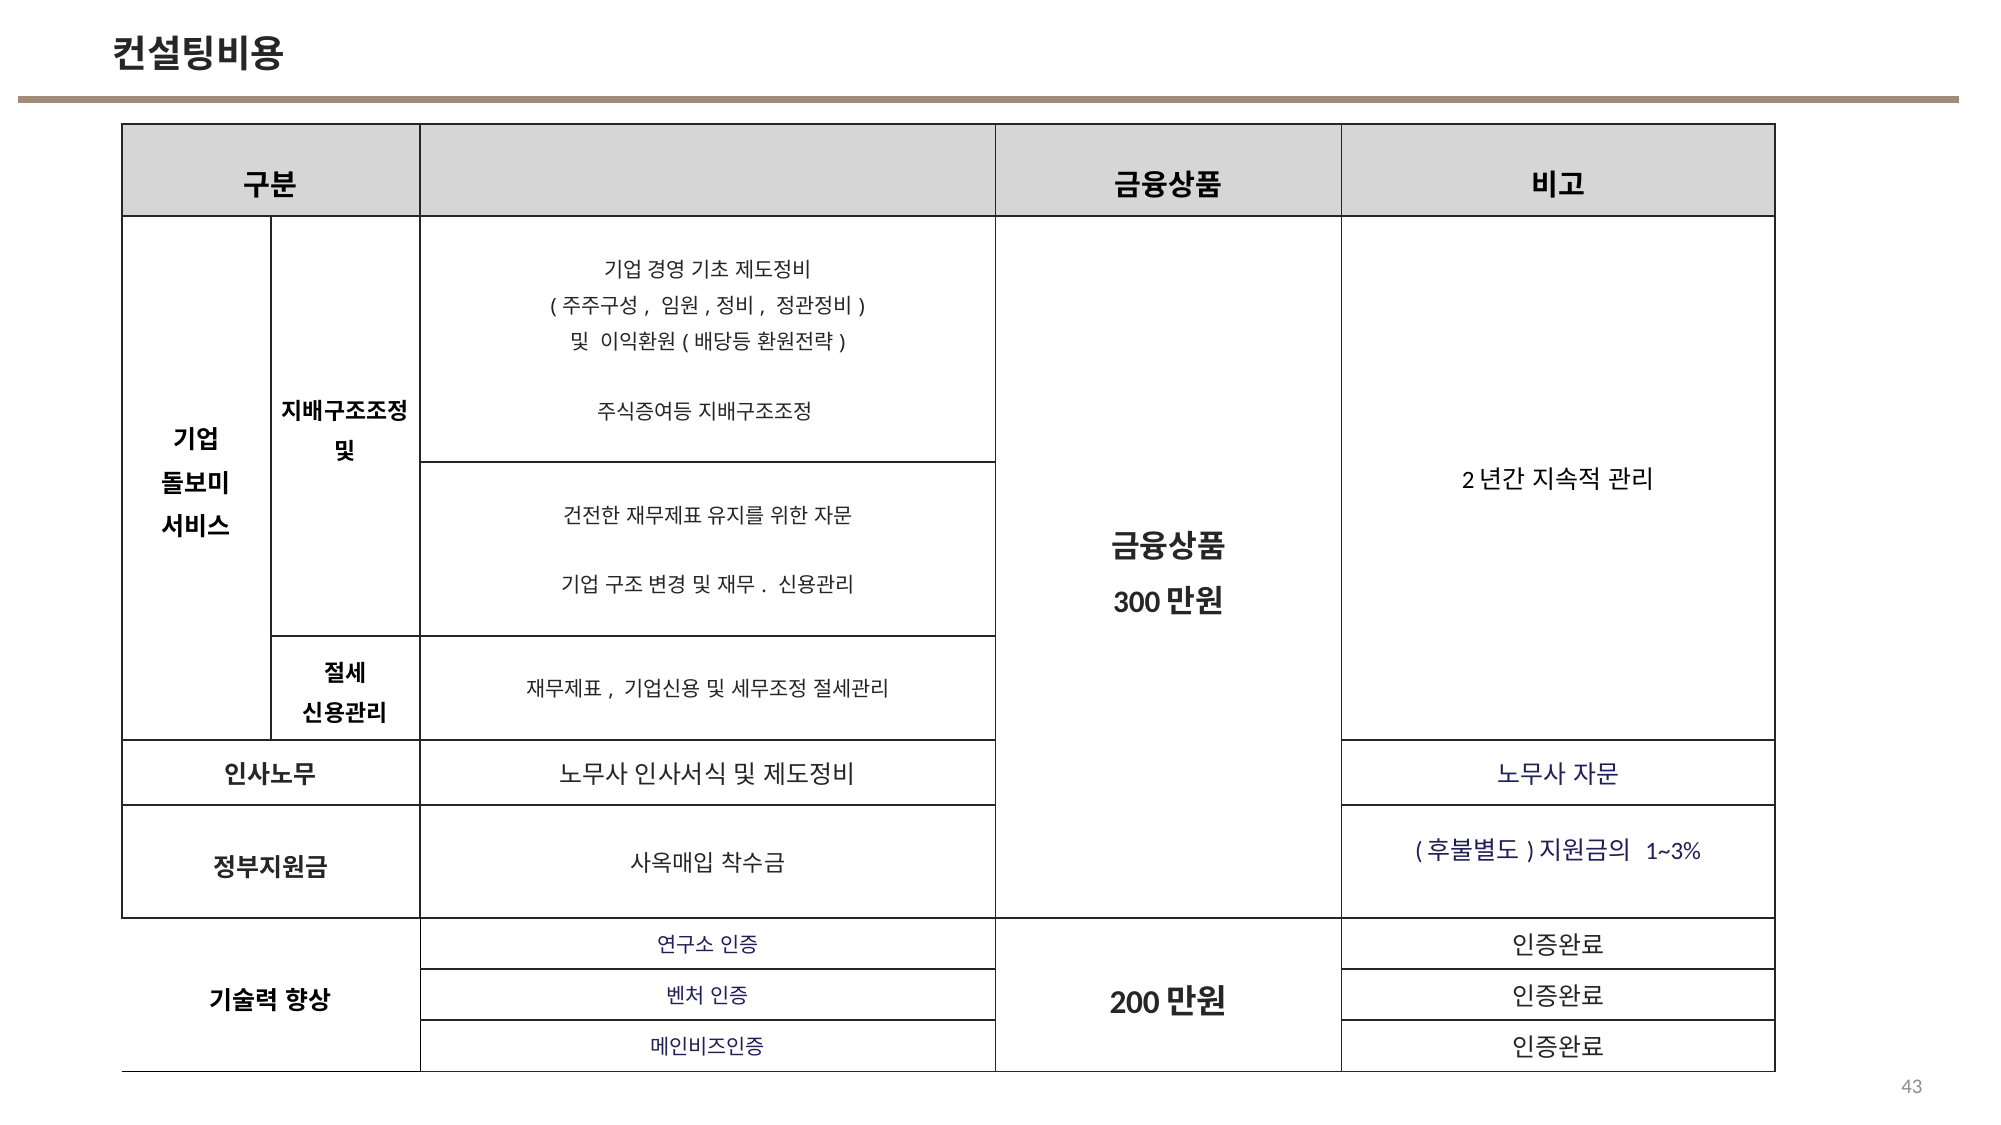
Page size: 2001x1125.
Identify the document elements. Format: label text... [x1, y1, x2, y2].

table_cell 연구소 인증 [421, 919, 995, 968]
text_box 컨설팅비용 [97, 22, 495, 82]
table_cell 지배구조조정 및 [272, 217, 419, 635]
table_header [421, 125, 995, 215]
table_cell 벤처 인증 [421, 970, 995, 1019]
table_cell 정부지원금 [123, 806, 419, 917]
table_cell 건전한 재무제표 유지를 위한 자문 기업 구조 변경 및 재무. 신용관리 [421, 463, 995, 635]
table_cell (후불별도)지원금의 1~3% [1342, 806, 1774, 917]
table_cell 인증완료 [1342, 919, 1774, 968]
table_cell 인사노무 [123, 741, 419, 804]
table_cell 절세 신용관리 [272, 637, 419, 739]
table_cell 인증완료 [1342, 970, 1774, 1019]
table_cell 재무제표, 기업신용 및 세무조정 절세관리 [421, 637, 995, 739]
table_header 구분 [123, 125, 419, 215]
table_cell 노무사 인사서식 및 제도정비 [421, 741, 995, 804]
table_cell 기술력 향상 [122, 919, 420, 1071]
table_cell 200만원 [996, 919, 1341, 1071]
table_cell 노무사 자문 [1342, 741, 1774, 804]
table_cell 금융상품 300만원 [996, 217, 1341, 917]
slide_number 43 [1837, 1074, 1938, 1097]
table_cell 사옥매입 착수금 [421, 806, 995, 917]
table_cell 기업 돌보미 서비스 [123, 217, 270, 739]
table_cell 2년간 지속적 관리 [1342, 217, 1774, 739]
table_cell 기업 경영 기초 제도정비 (주주구성, 임원,정비, 정관정비) 및 이익환원(배당등 환원전략) 주식증여등 지배구조조정 [421, 217, 995, 461]
table_cell 인증완료 [1342, 1021, 1774, 1071]
table_header 비고 [1342, 125, 1774, 215]
table_cell 메인비즈인증 [421, 1021, 995, 1071]
table_header 금융상품 [996, 125, 1341, 215]
